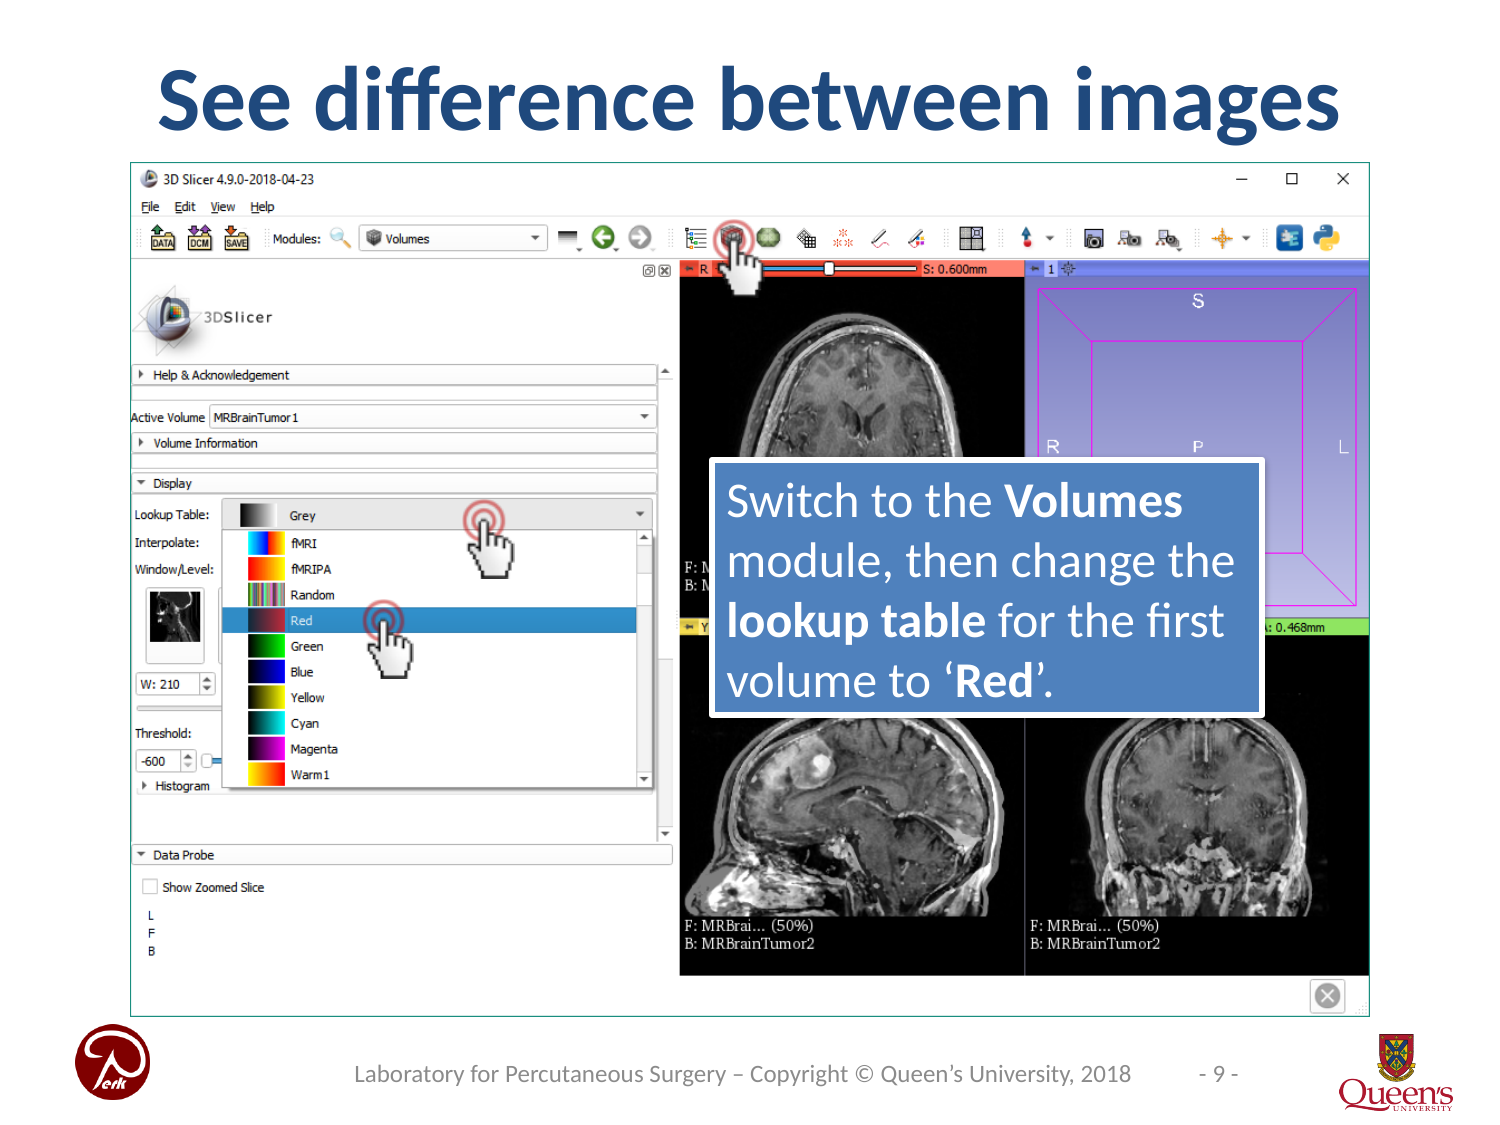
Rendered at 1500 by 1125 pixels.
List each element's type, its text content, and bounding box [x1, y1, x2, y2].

slide_number - 9 - [1175, 1042, 1263, 1103]
title See difference between images [74, 0, 1426, 188]
footer Laboratory for Percutaneous Surgery – Copyright © Queen’s University, 2018 [312, 1042, 1175, 1103]
picture [129, 162, 1370, 1017]
picture [1339, 1034, 1453, 1111]
picture [75, 1024, 150, 1100]
